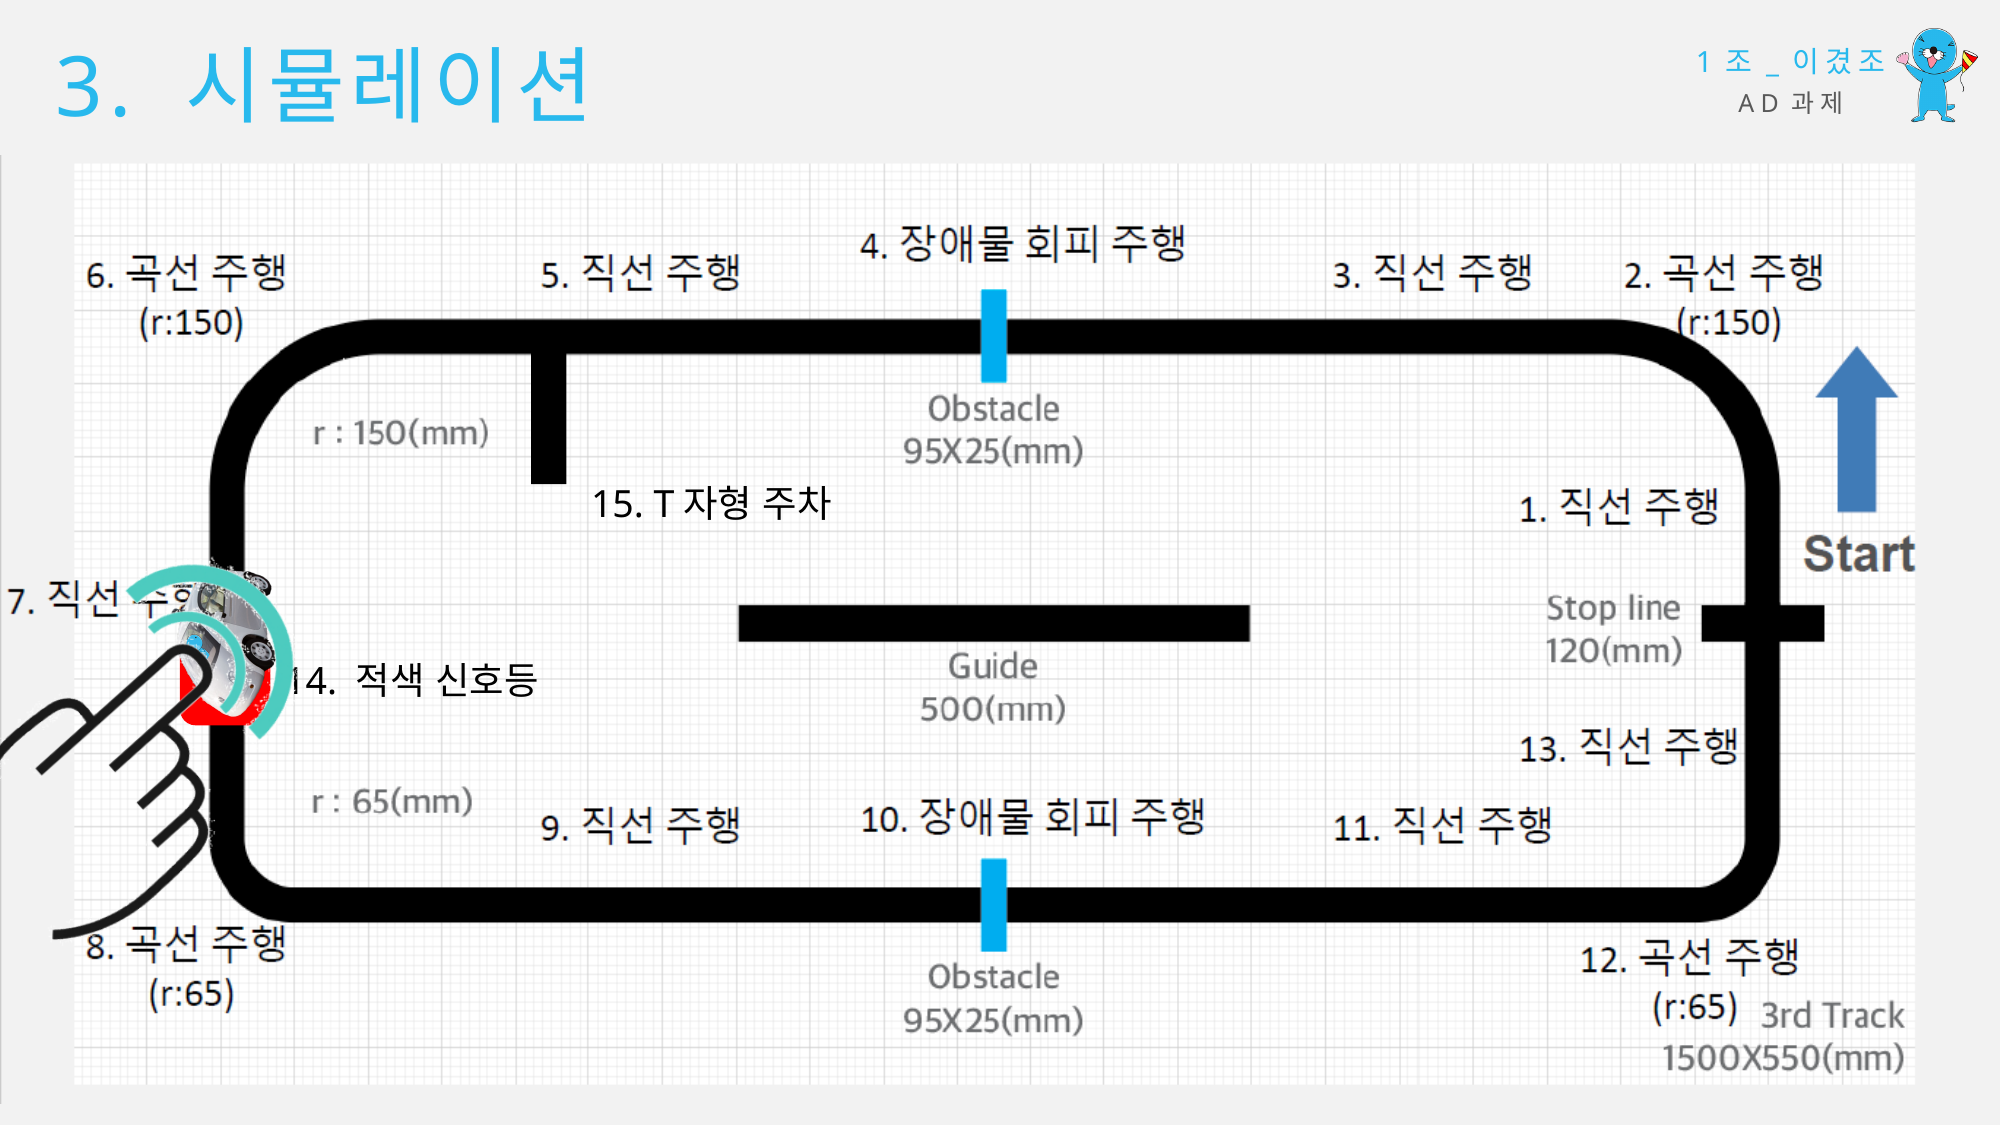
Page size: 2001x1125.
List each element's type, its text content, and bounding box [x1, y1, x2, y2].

text_box 1조_이겼조 [1681, 36, 1889, 86]
picture [1889, 27, 1985, 123]
text_box AD과제 [1723, 80, 1859, 125]
picture [0, 155, 2000, 1104]
text_box 3. 시뮬레이션 [40, 25, 608, 141]
